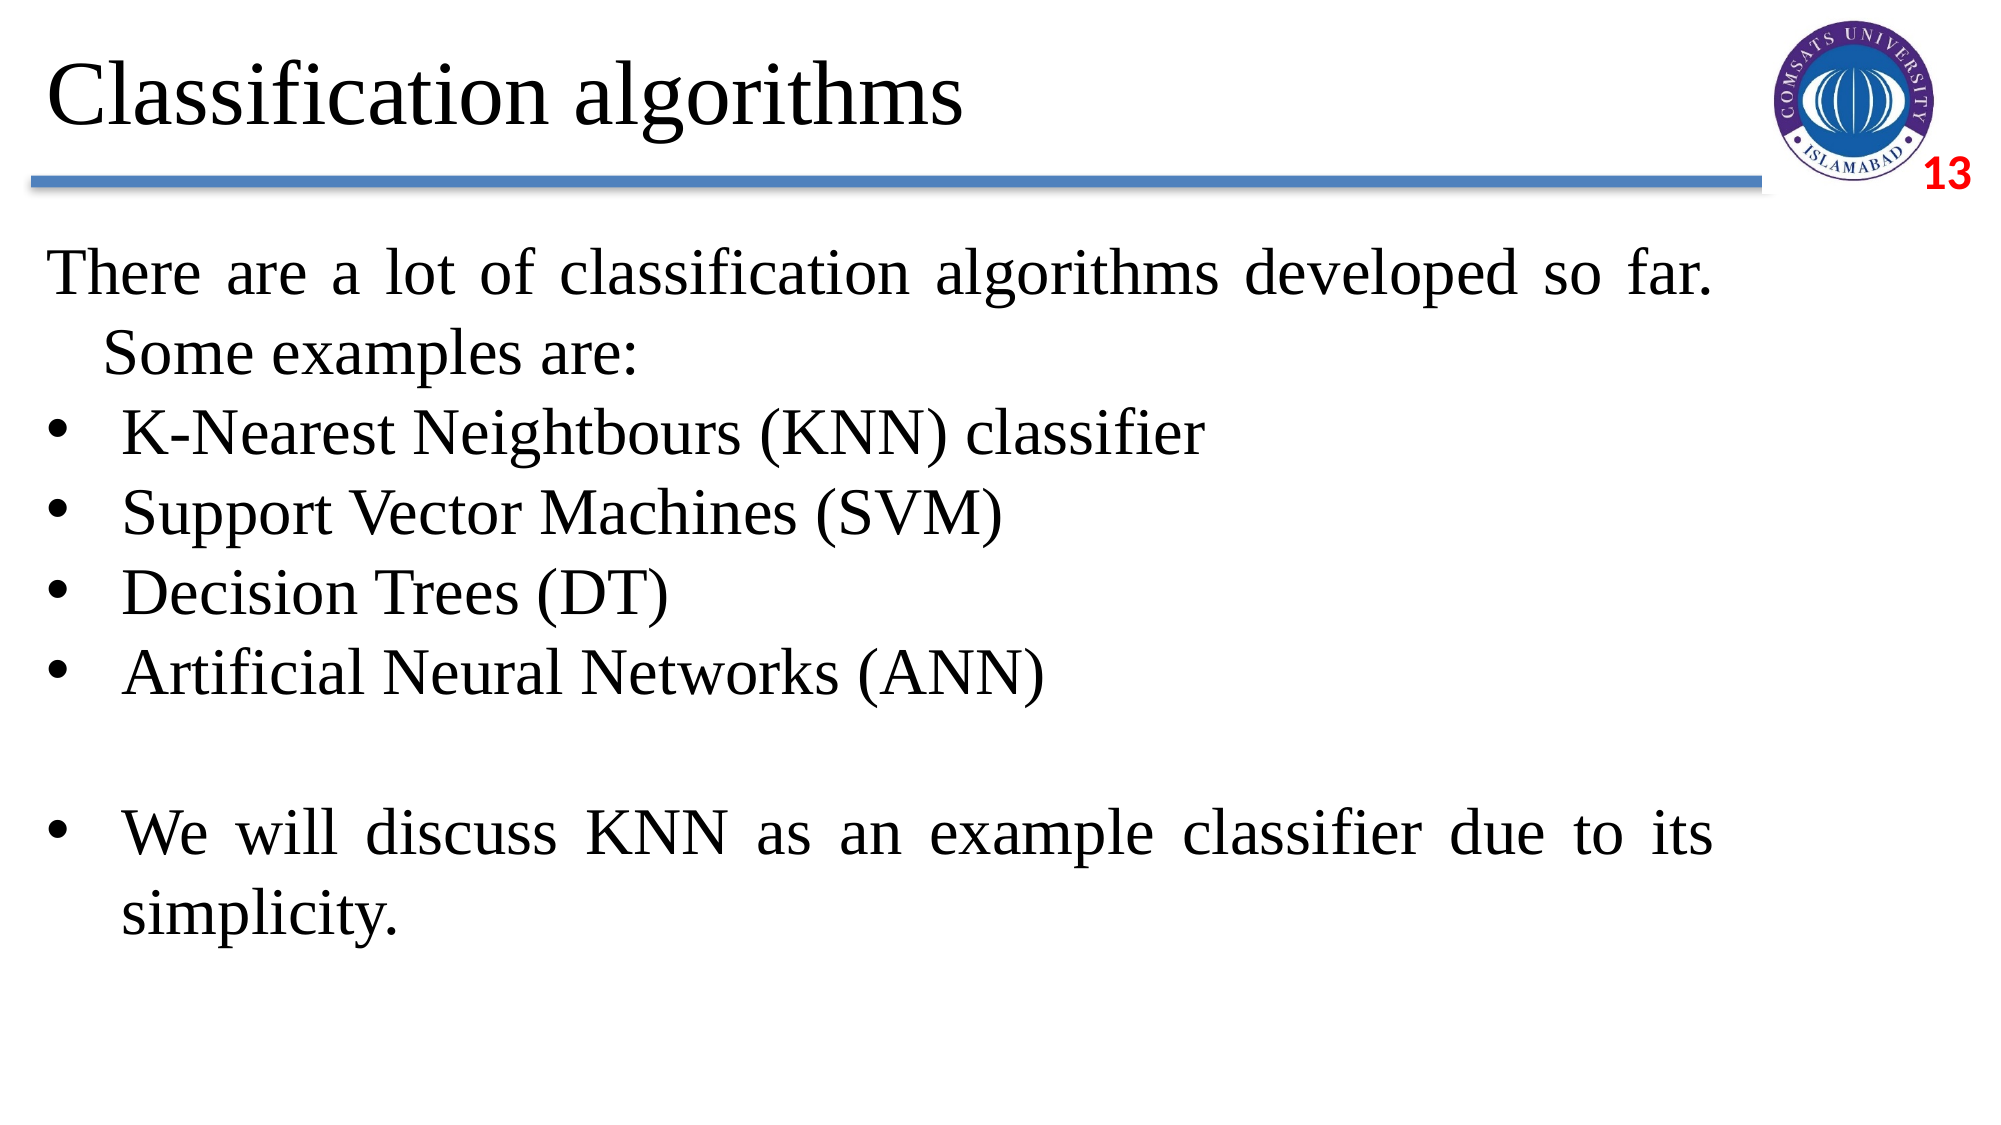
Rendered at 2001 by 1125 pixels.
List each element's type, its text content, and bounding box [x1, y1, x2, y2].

title Classification algorithms [31, 11, 1567, 164]
list There are a lot of classification algorithms developed so far. Some examples are: K-Nearest Neightbours (KNN) classifier Support Vector Machines (SVM) Decision Trees (DT) Artificial Neural Networks (ANN) We will discuss KNN as an example classifier due to its simplicity. [31, 219, 1733, 1106]
picture [1762, 7, 1945, 194]
